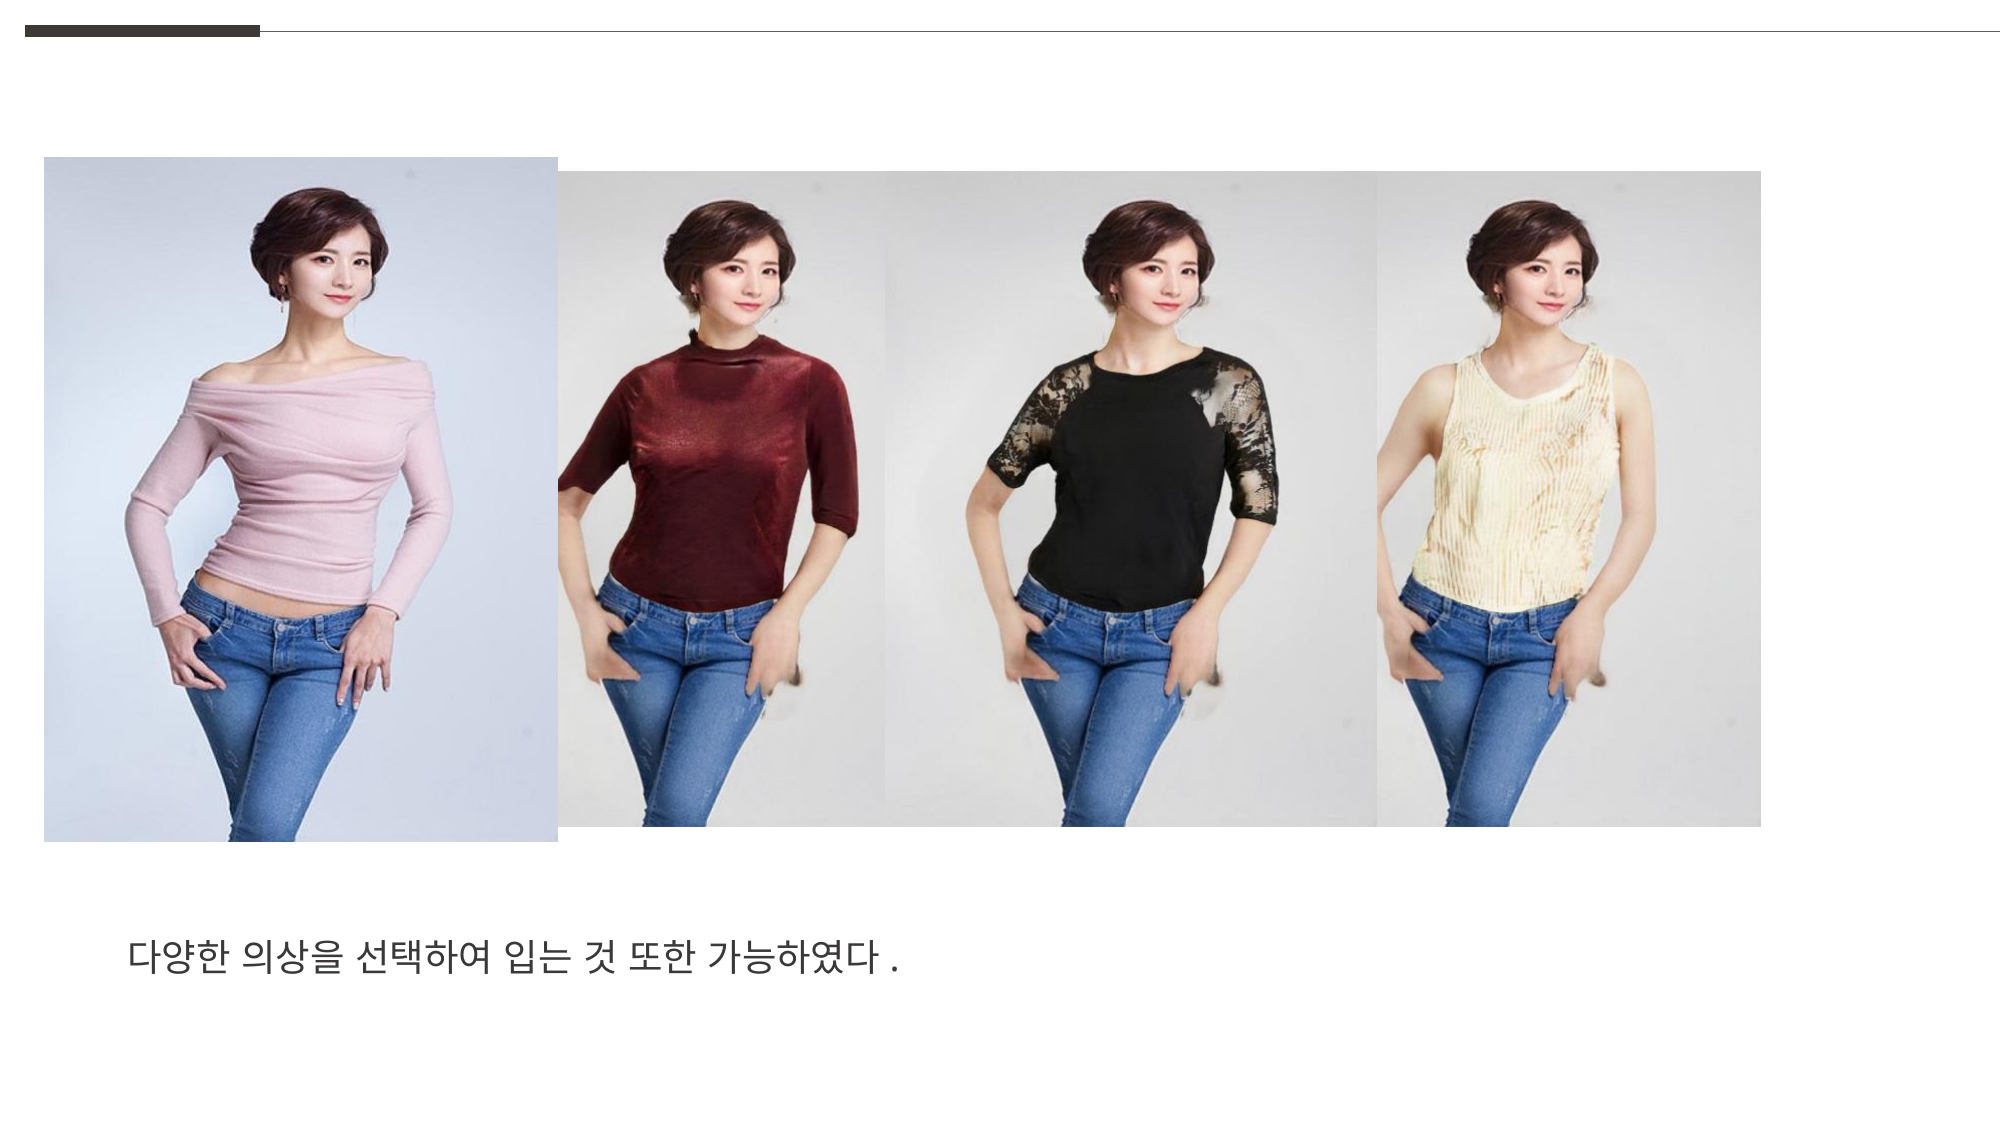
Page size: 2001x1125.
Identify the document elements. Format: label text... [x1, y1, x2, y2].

text_box 다양한 의상을 선택하여 입는 것 또한 가능하였다. [112, 926, 1894, 987]
picture [44, 157, 1761, 842]
